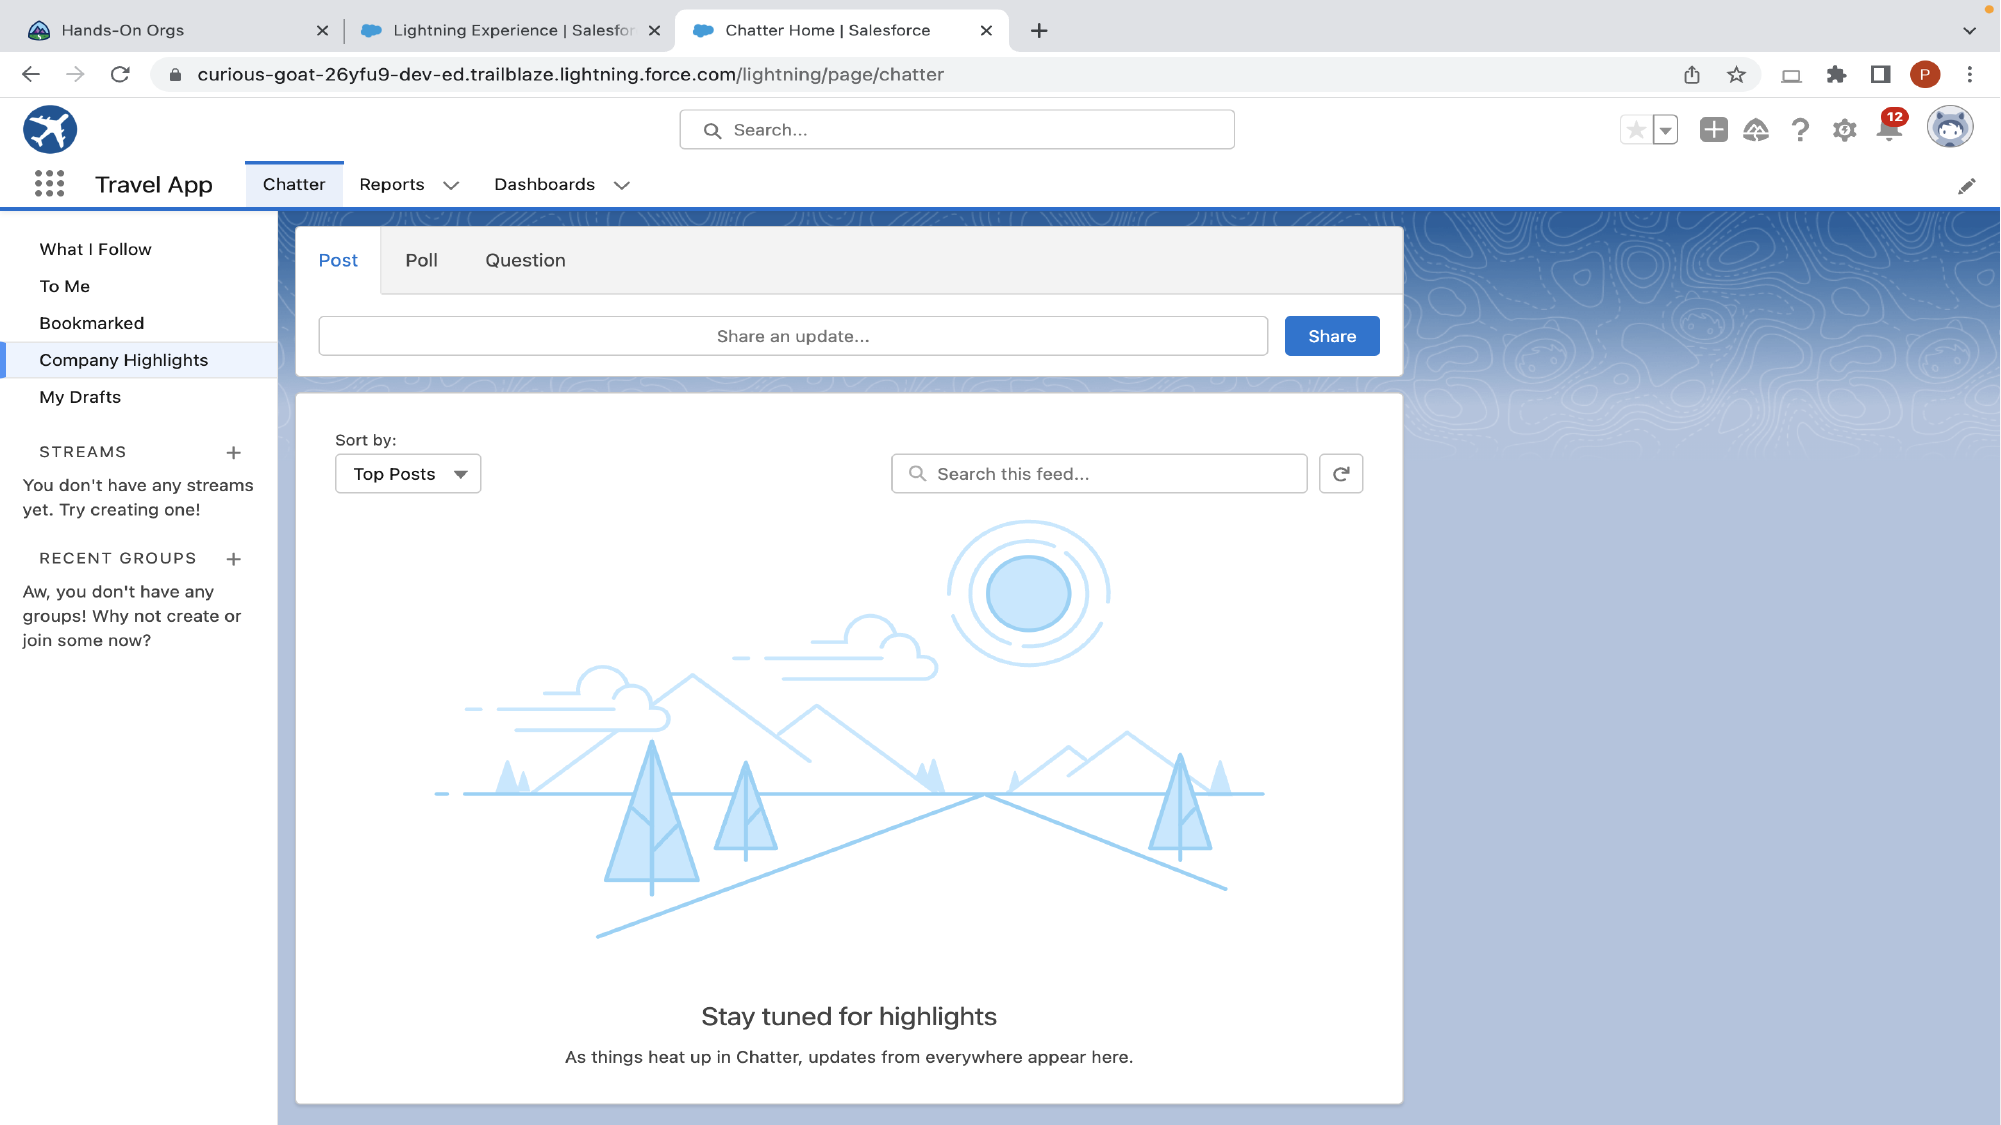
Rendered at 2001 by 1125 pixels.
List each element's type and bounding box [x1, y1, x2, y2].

list [0, 0, 2000, 1125]
